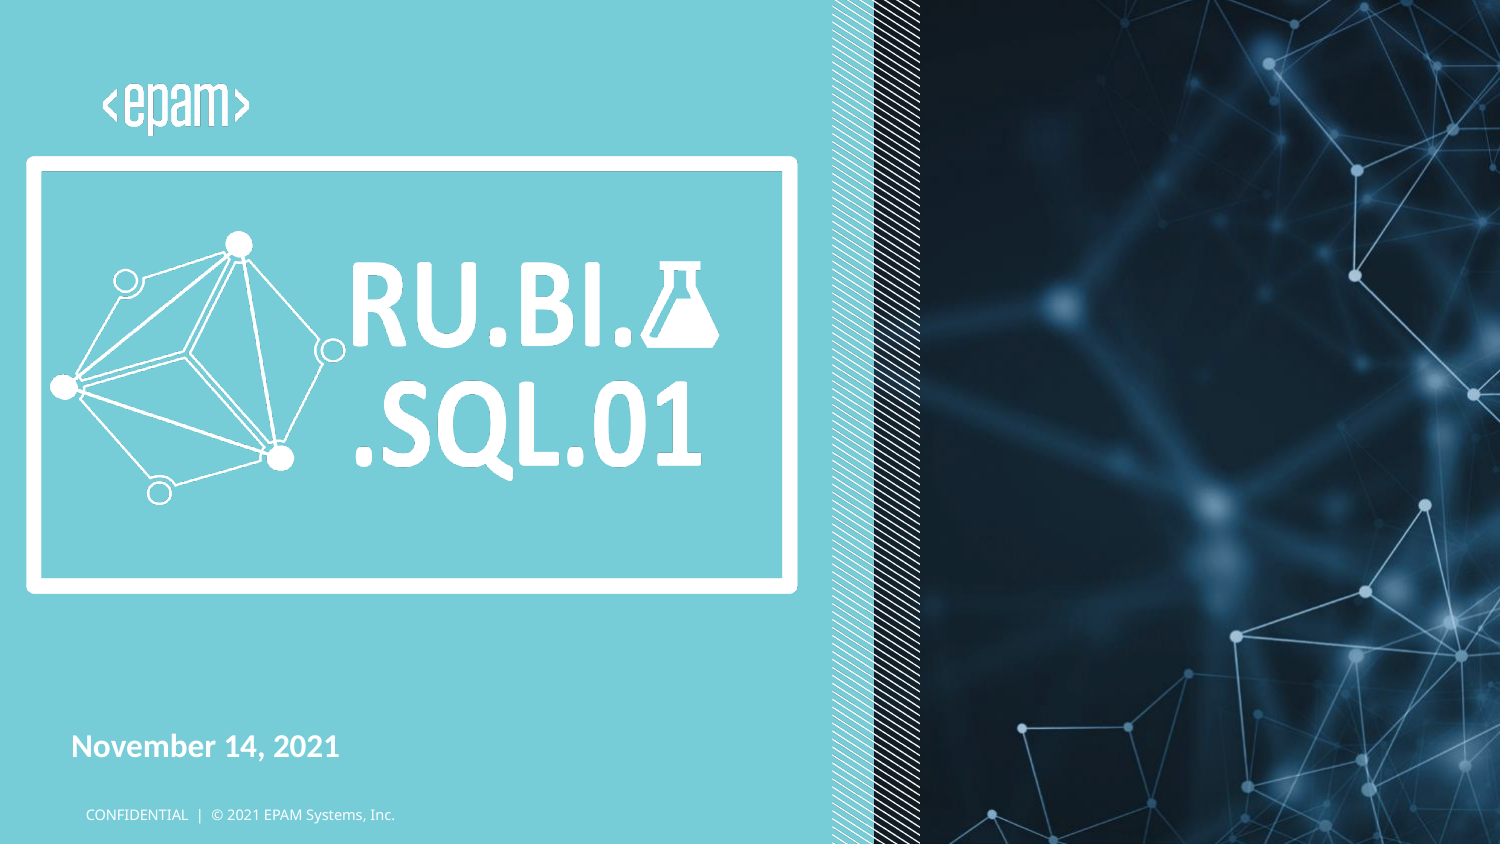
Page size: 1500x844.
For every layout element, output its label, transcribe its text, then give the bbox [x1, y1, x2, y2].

text_box CONFIDENTIAL | © 2021 EPAM Systems, Inc. [70, 798, 469, 831]
picture [833, 0, 1500, 844]
list November 14, 2021 [71, 720, 779, 773]
picture [6, 134, 826, 615]
